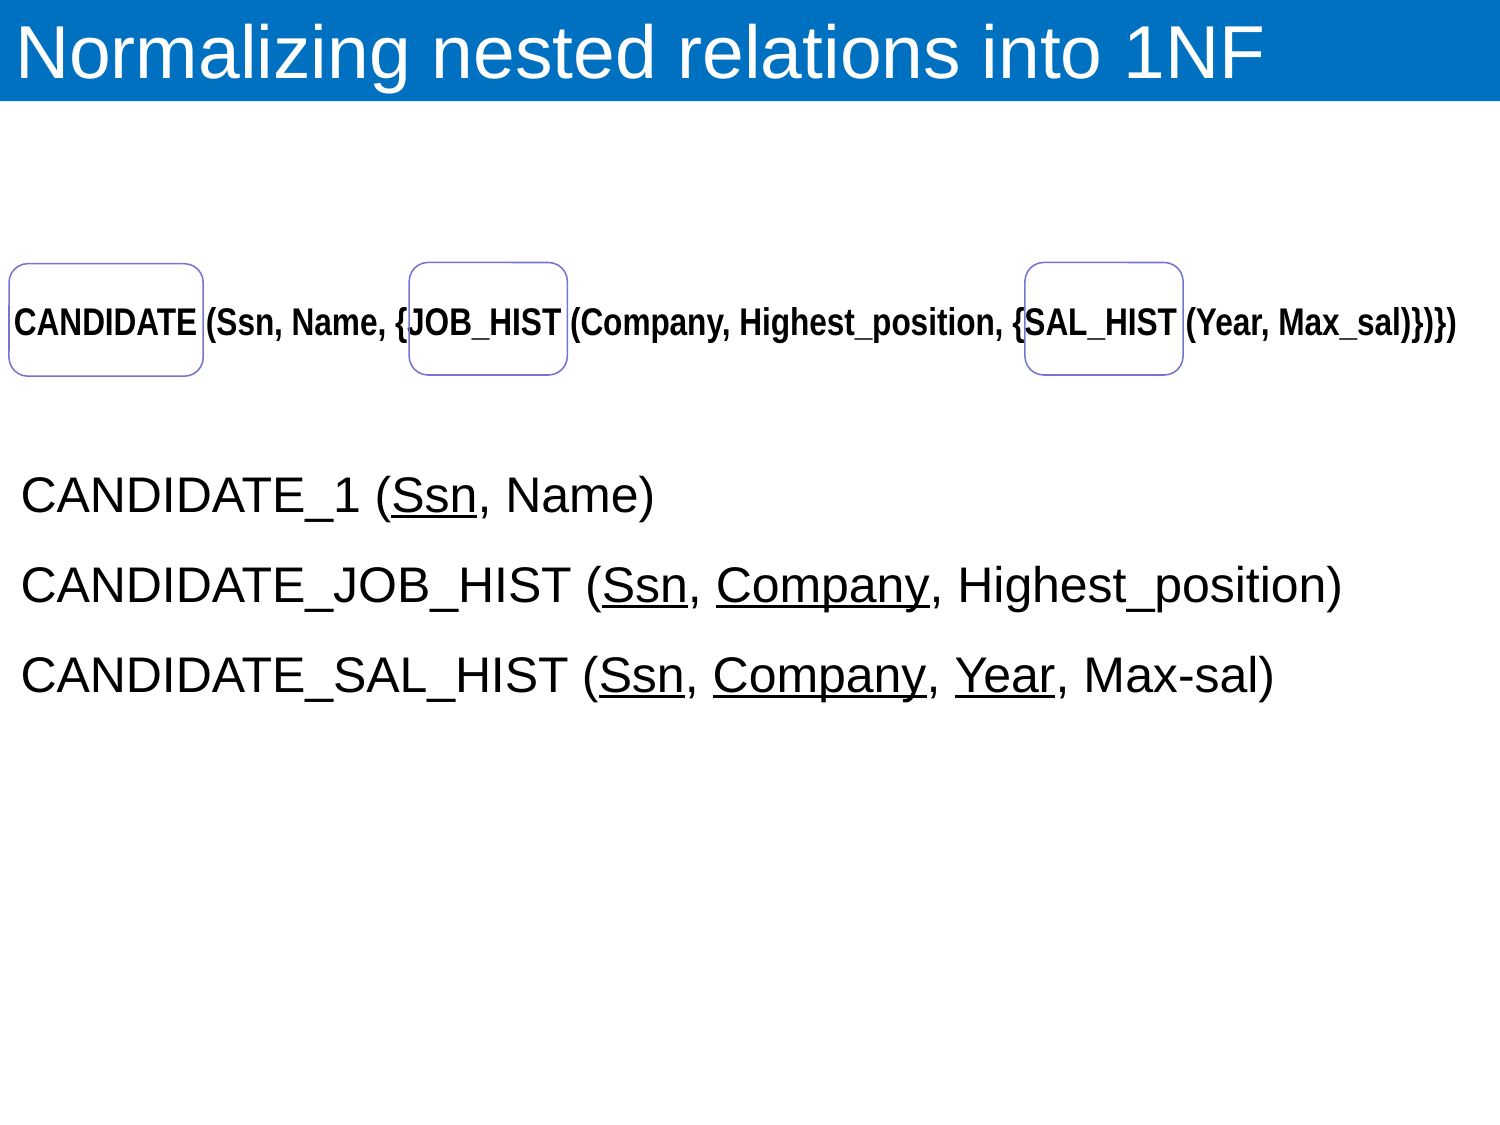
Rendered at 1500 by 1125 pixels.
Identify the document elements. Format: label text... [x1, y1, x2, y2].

text_box CANDIDATE (Ssn, Name, {JOB_HIST (Company, Highest_position, {SAL_HIST (Year, Max_sal)})}) [568, 289, 1024, 350]
text_box CANDIDATE_1 (Ssn, Name) CANDIDATE_JOB_HIST (Ssn, Company, Highest_position) CANDIDATE_SAL_HIST (Ssn, Company, Year, Max-sal) [5, 424, 1444, 710]
text_box CANDIDATE (Ssn, Name, {JOB_HIST (Company, Highest_position, {SAL_HIST (Year, Max_sal)})}) [204, 289, 409, 350]
text_box [8, 263, 204, 377]
text_box CANDIDATE (Ssn, Name, {JOB_HIST (Company, Highest_position, {SAL_HIST (Year, Max_sal)})}) [1184, 289, 1488, 350]
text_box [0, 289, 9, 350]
text_box [409, 262, 568, 376]
title Normalizing nested relations into 1NF [0, 0, 1500, 102]
text_box [1024, 262, 1184, 376]
